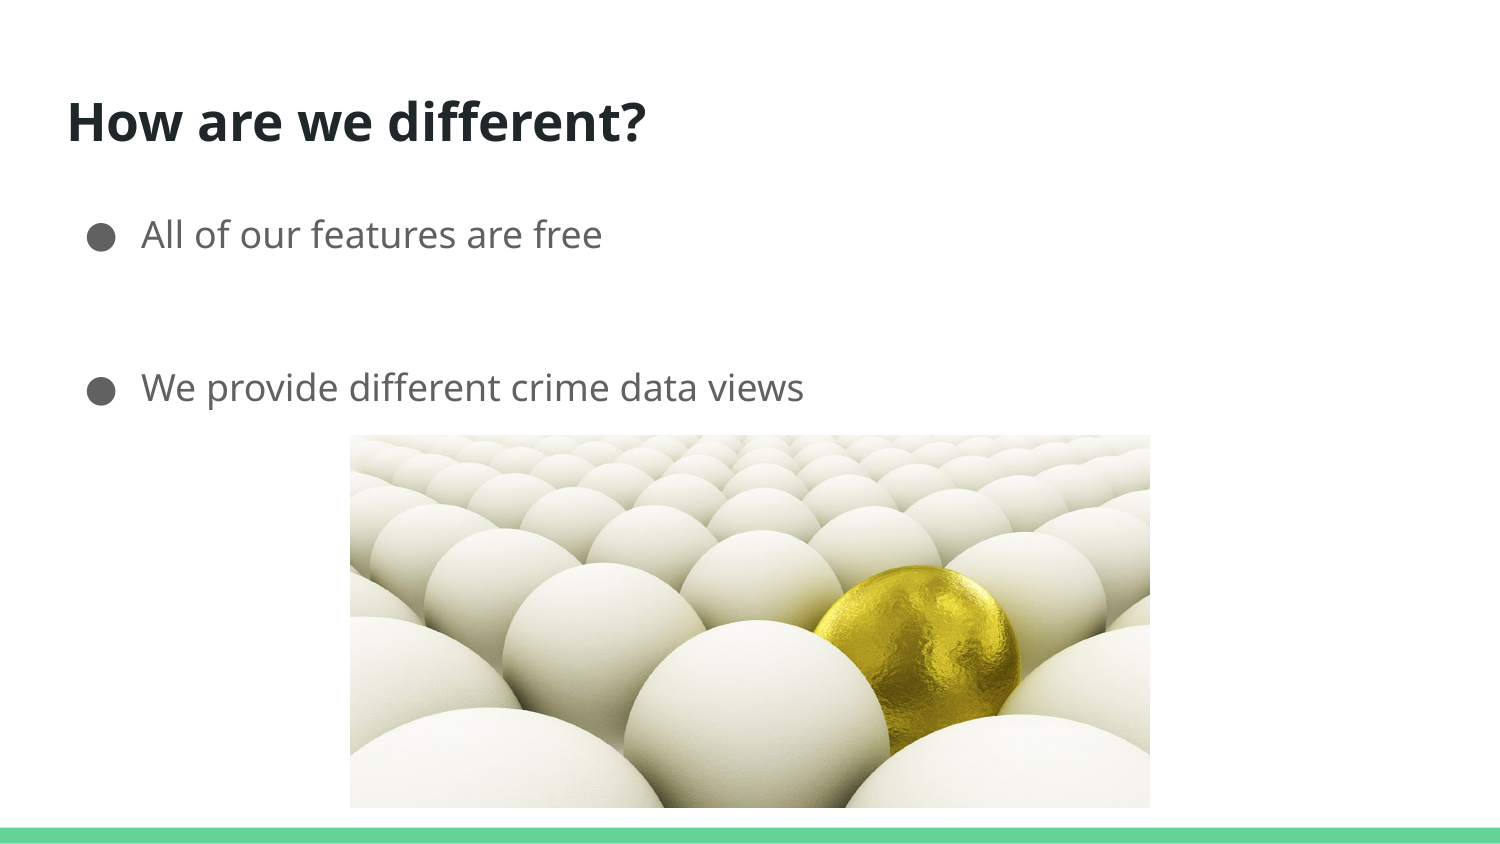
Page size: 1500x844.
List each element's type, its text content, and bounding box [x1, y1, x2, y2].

list All of our features are free We provide different crime data views [51, 189, 1449, 750]
title How are we different? [51, 72, 1449, 167]
picture [350, 434, 1150, 809]
